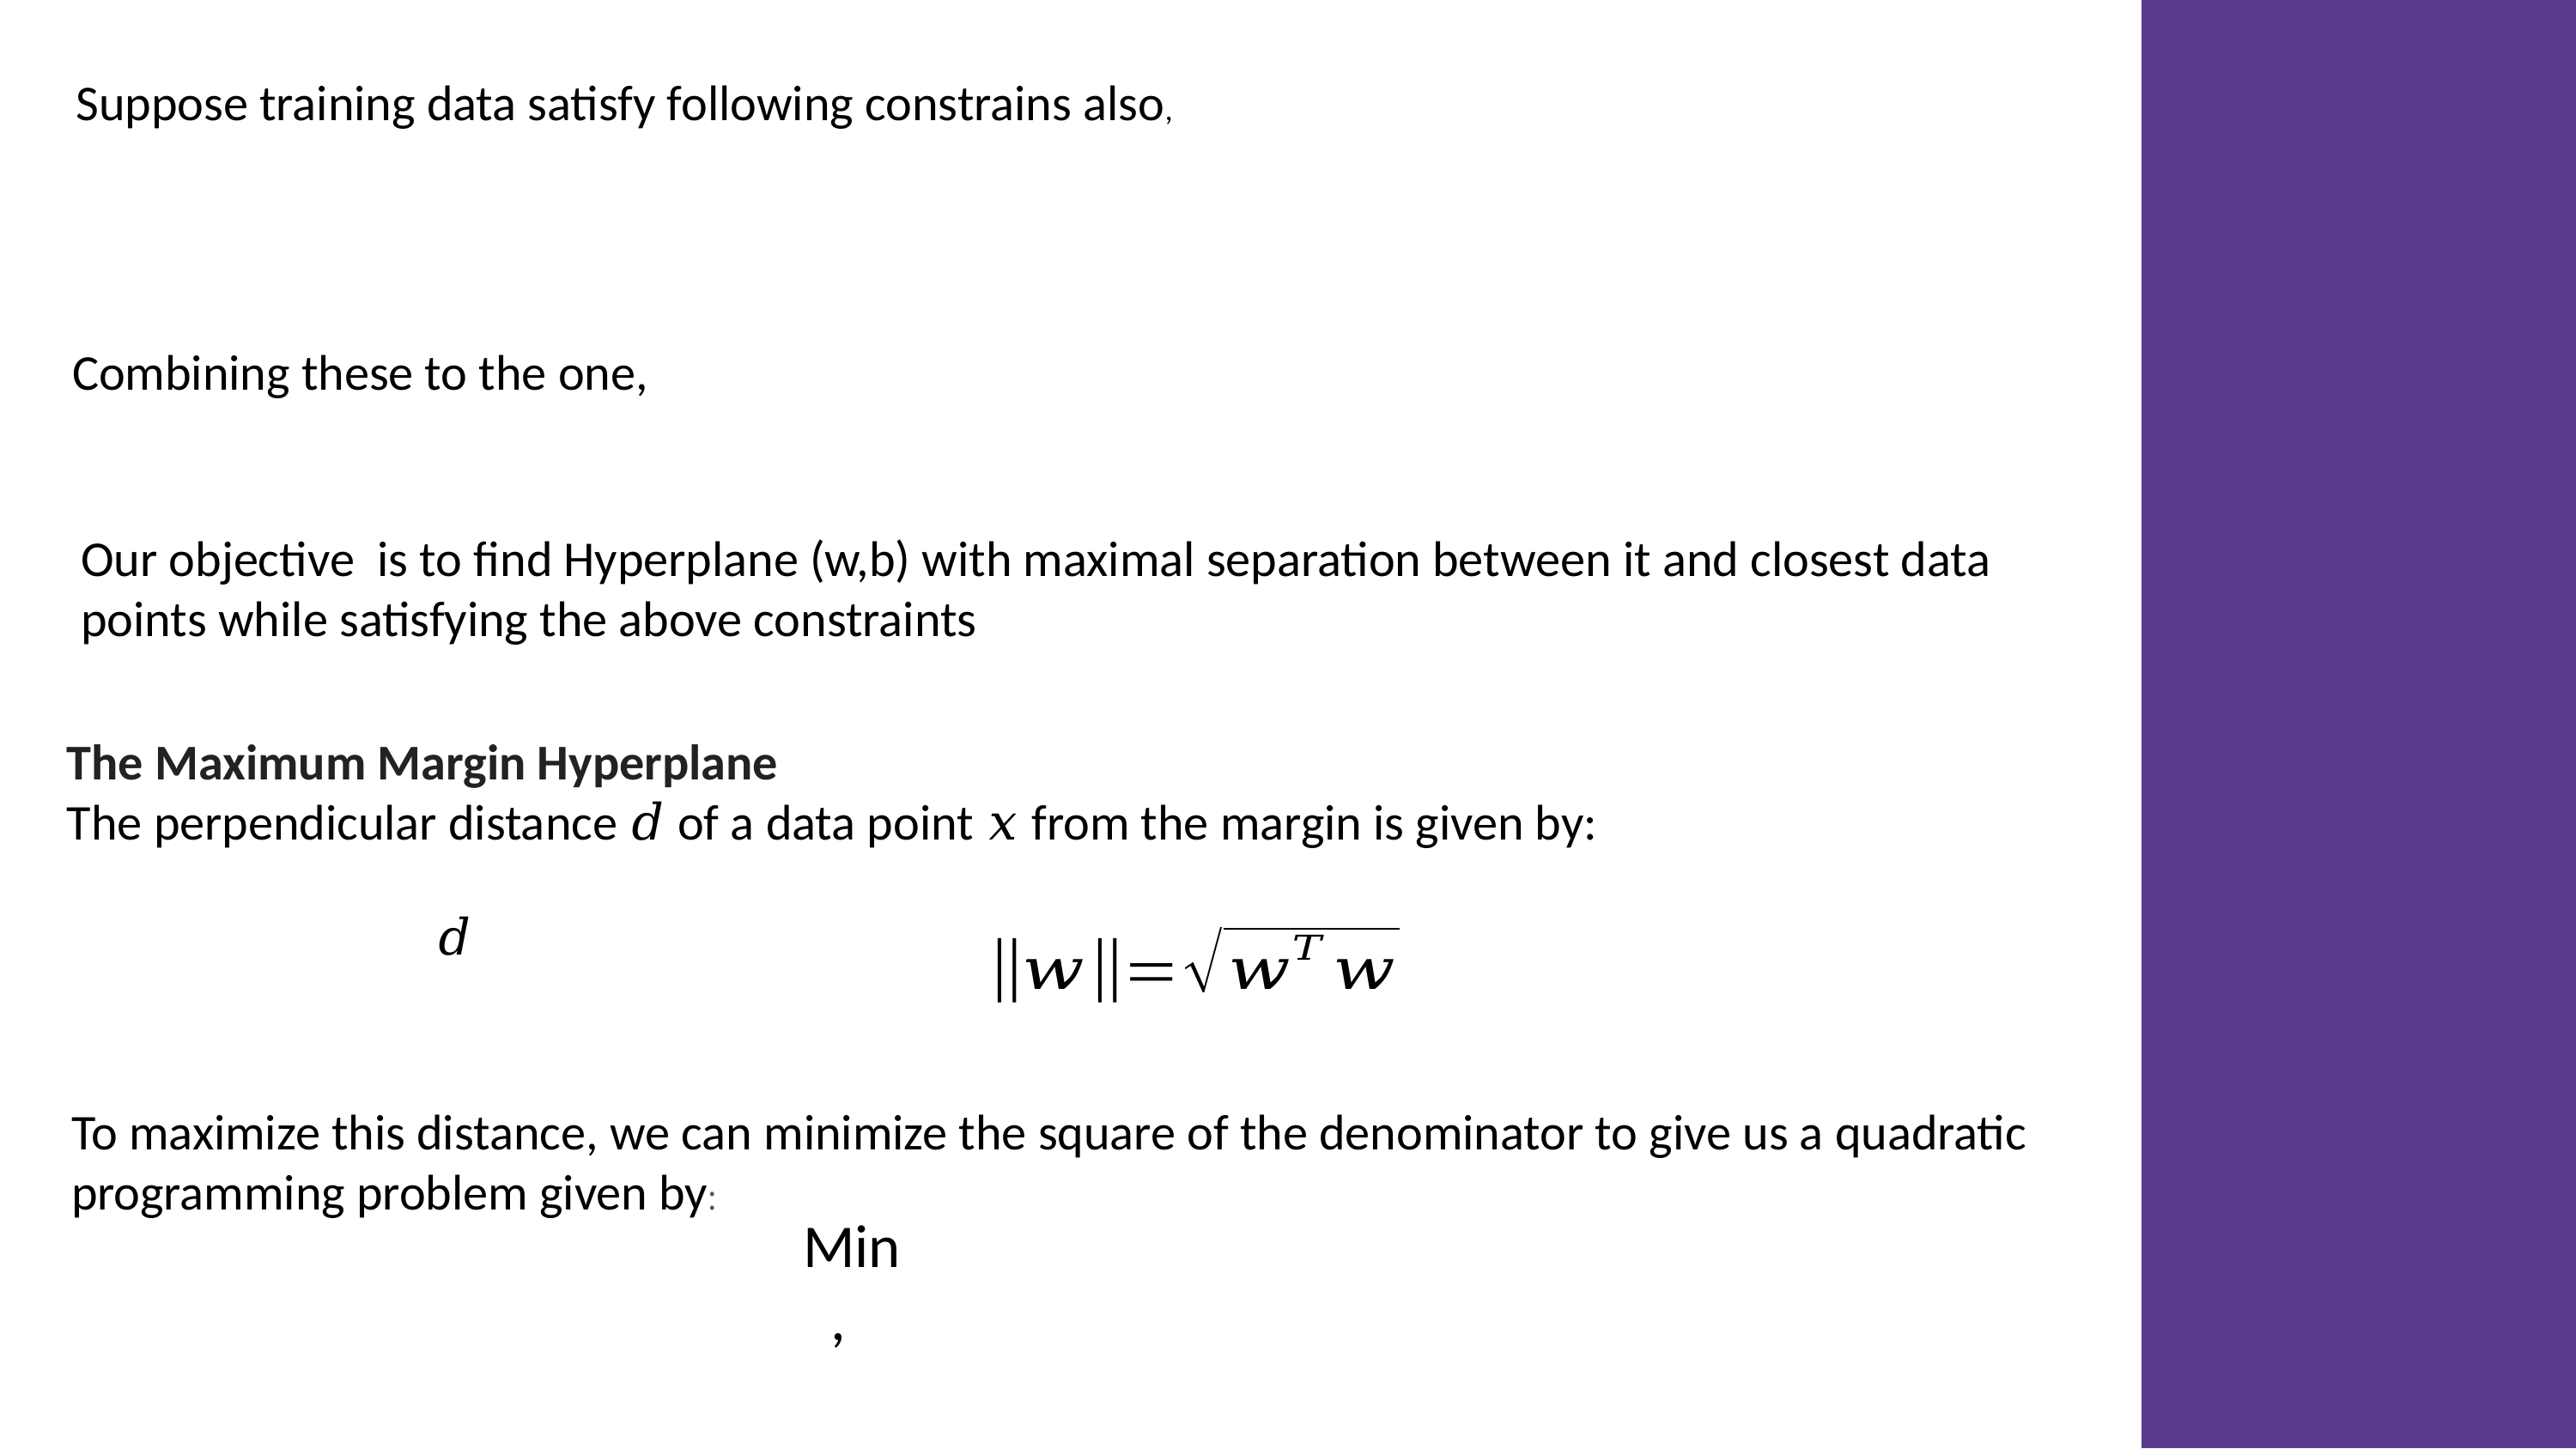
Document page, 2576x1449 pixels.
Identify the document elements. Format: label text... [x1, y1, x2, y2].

text_box Suppose training data satisfy following constrains also, [63, 64, 1186, 137]
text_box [2141, 0, 2576, 1449]
text_box The Maximum Margin Hyperplane The perpendicular distance 𝑑 of a data point 𝑥 from the margin is given by: [54, 724, 1837, 857]
text_box To maximize this distance, we can minimize the square of the denominator to give us a quadratic programming problem given by: [58, 1093, 2109, 1227]
text_box Our objective is to find Hyperplane (w,b) with maximal separation between it and closest data points while satisfying the above constraints [68, 519, 2016, 653]
